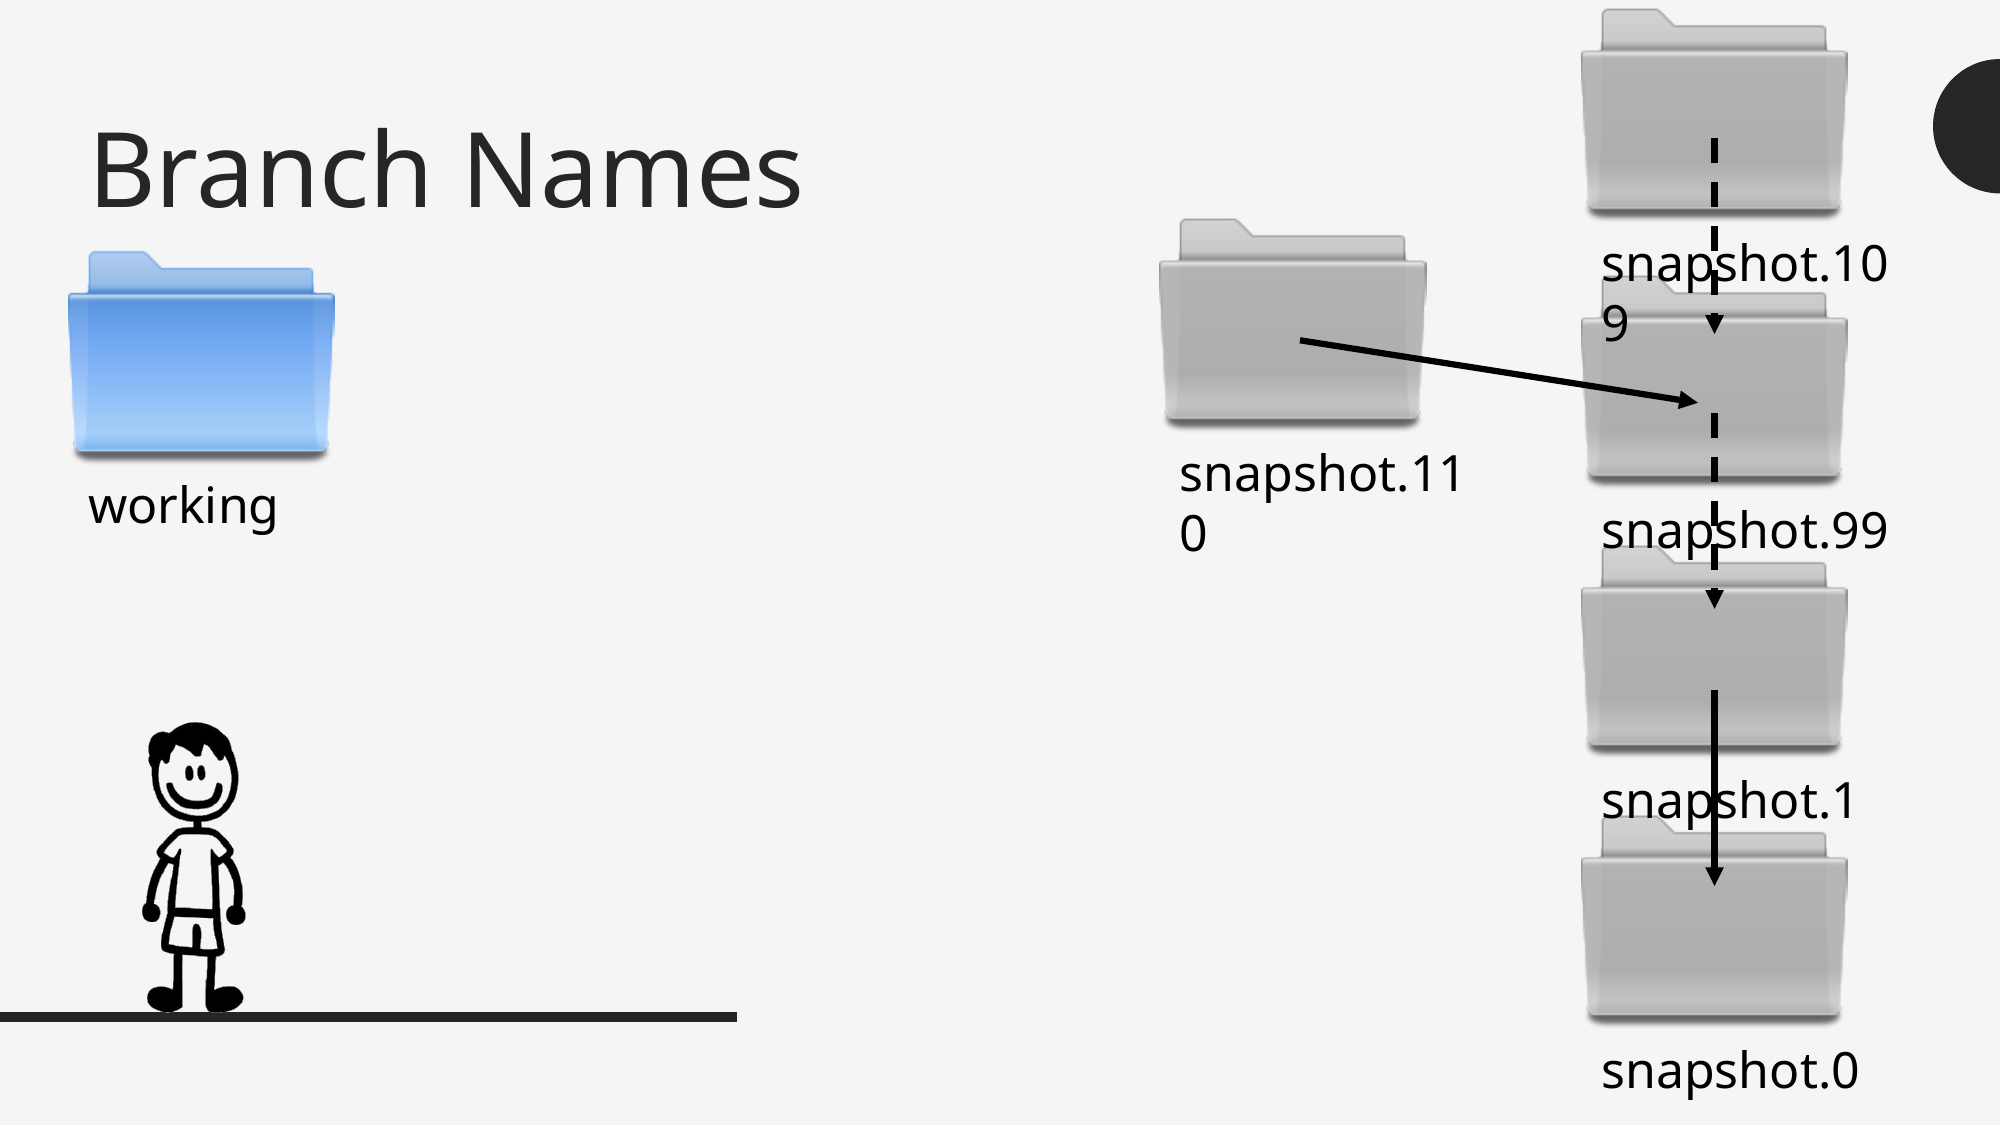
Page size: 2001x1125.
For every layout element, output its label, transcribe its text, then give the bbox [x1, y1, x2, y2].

text_box working [68, 490, 335, 542]
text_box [1581, 837, 1932, 1107]
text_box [1159, 202, 1511, 510]
picture [128, 702, 259, 1030]
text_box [1581, 567, 1932, 837]
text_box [1581, 300, 1932, 567]
picture [68, 222, 335, 490]
title Branch Names [68, 97, 1581, 223]
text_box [1299, 340, 1698, 403]
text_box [1581, 0, 1932, 300]
